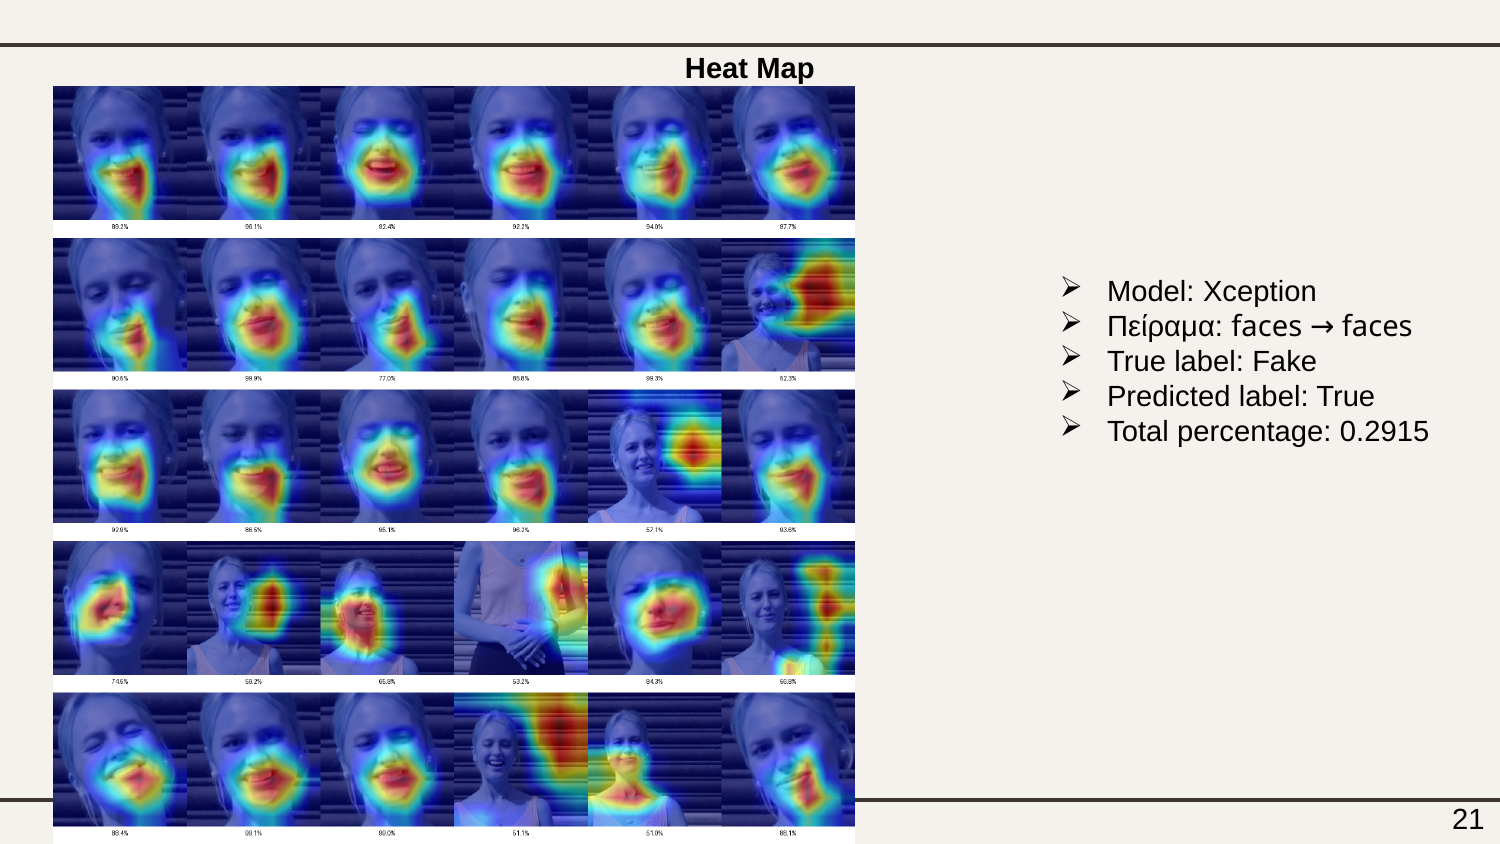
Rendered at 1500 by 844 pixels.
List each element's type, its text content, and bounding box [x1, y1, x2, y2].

text_box Heat Map [670, 41, 830, 85]
text_box Model: Xception Πείραμα: faces → faces True label: Fake Predicted label: True Total percentage: 0.2915 [1045, 265, 1445, 455]
text_box 21 [1437, 793, 1500, 843]
picture [52, 86, 855, 844]
